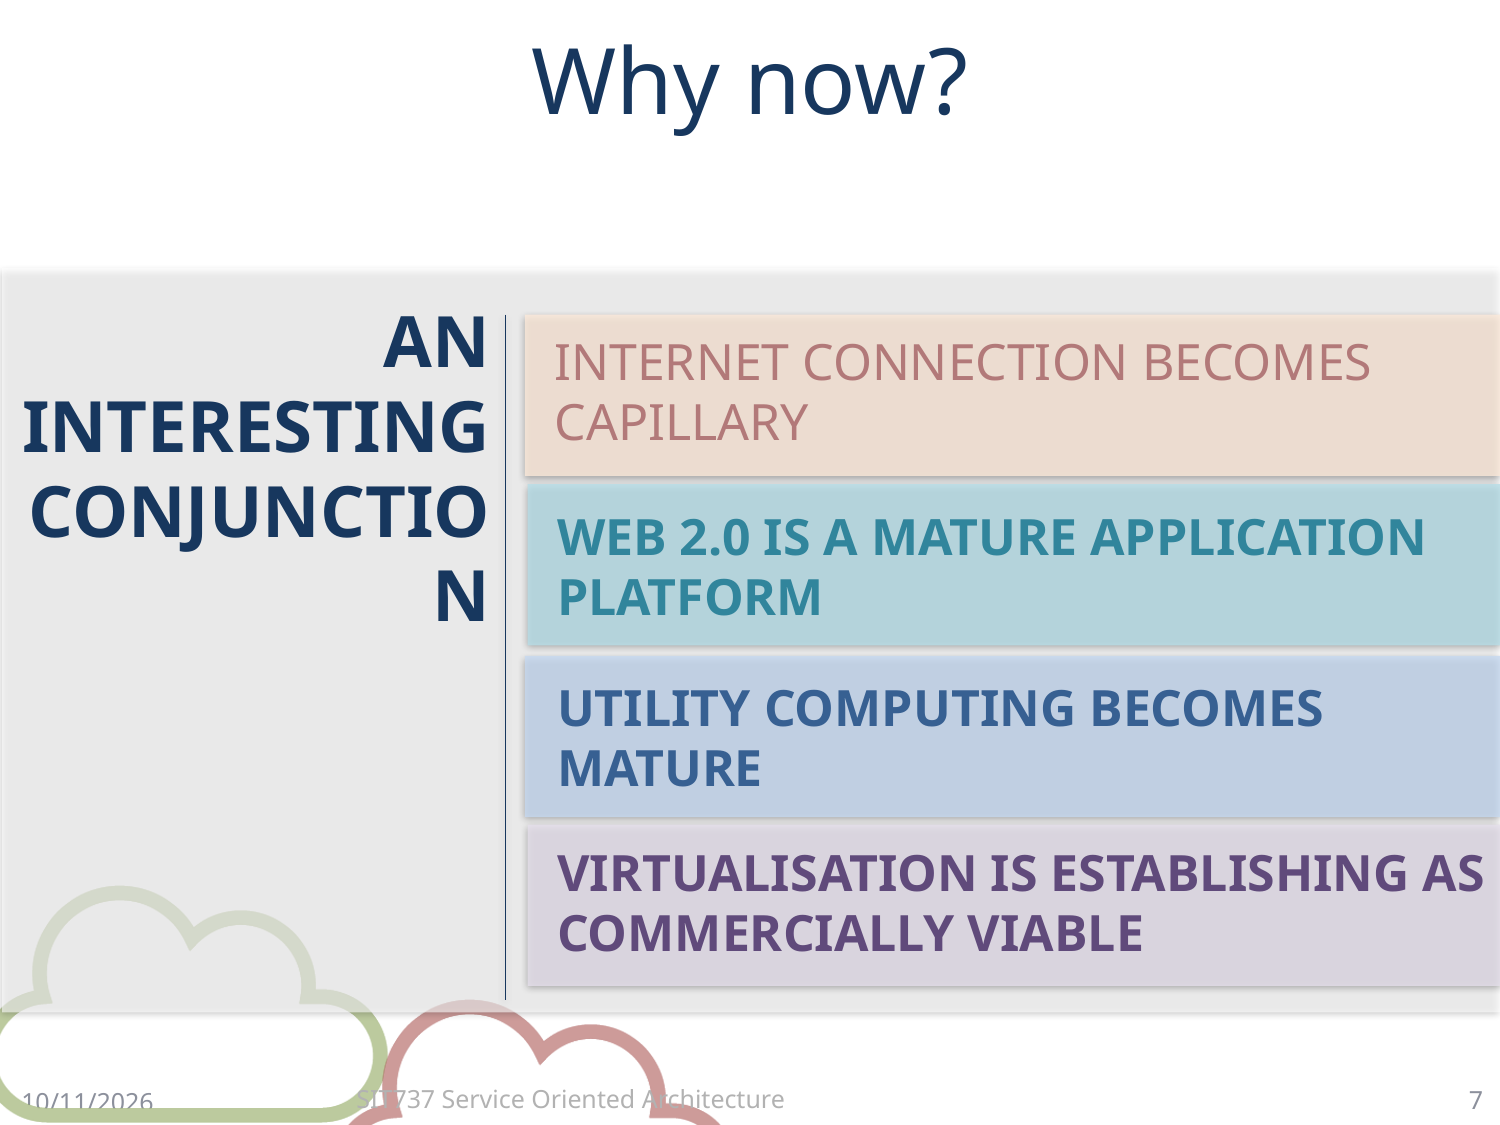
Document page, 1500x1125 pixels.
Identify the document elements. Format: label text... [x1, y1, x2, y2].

text_box AN INTERESTING CONJUNCTION [1, 289, 505, 644]
footer SIT737 Service Oriented Architecture [341, 1076, 1159, 1125]
text_box [1, 267, 1500, 1013]
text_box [524, 655, 1500, 818]
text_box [527, 483, 1500, 646]
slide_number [6, 1073, 357, 1125]
title Why now? [0, 0, 1500, 173]
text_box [524, 314, 1500, 477]
slide_number 7 [1147, 1071, 1498, 1125]
footer SIT737 Service Oriented Architecture [520, 315, 1500, 655]
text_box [527, 824, 1500, 987]
